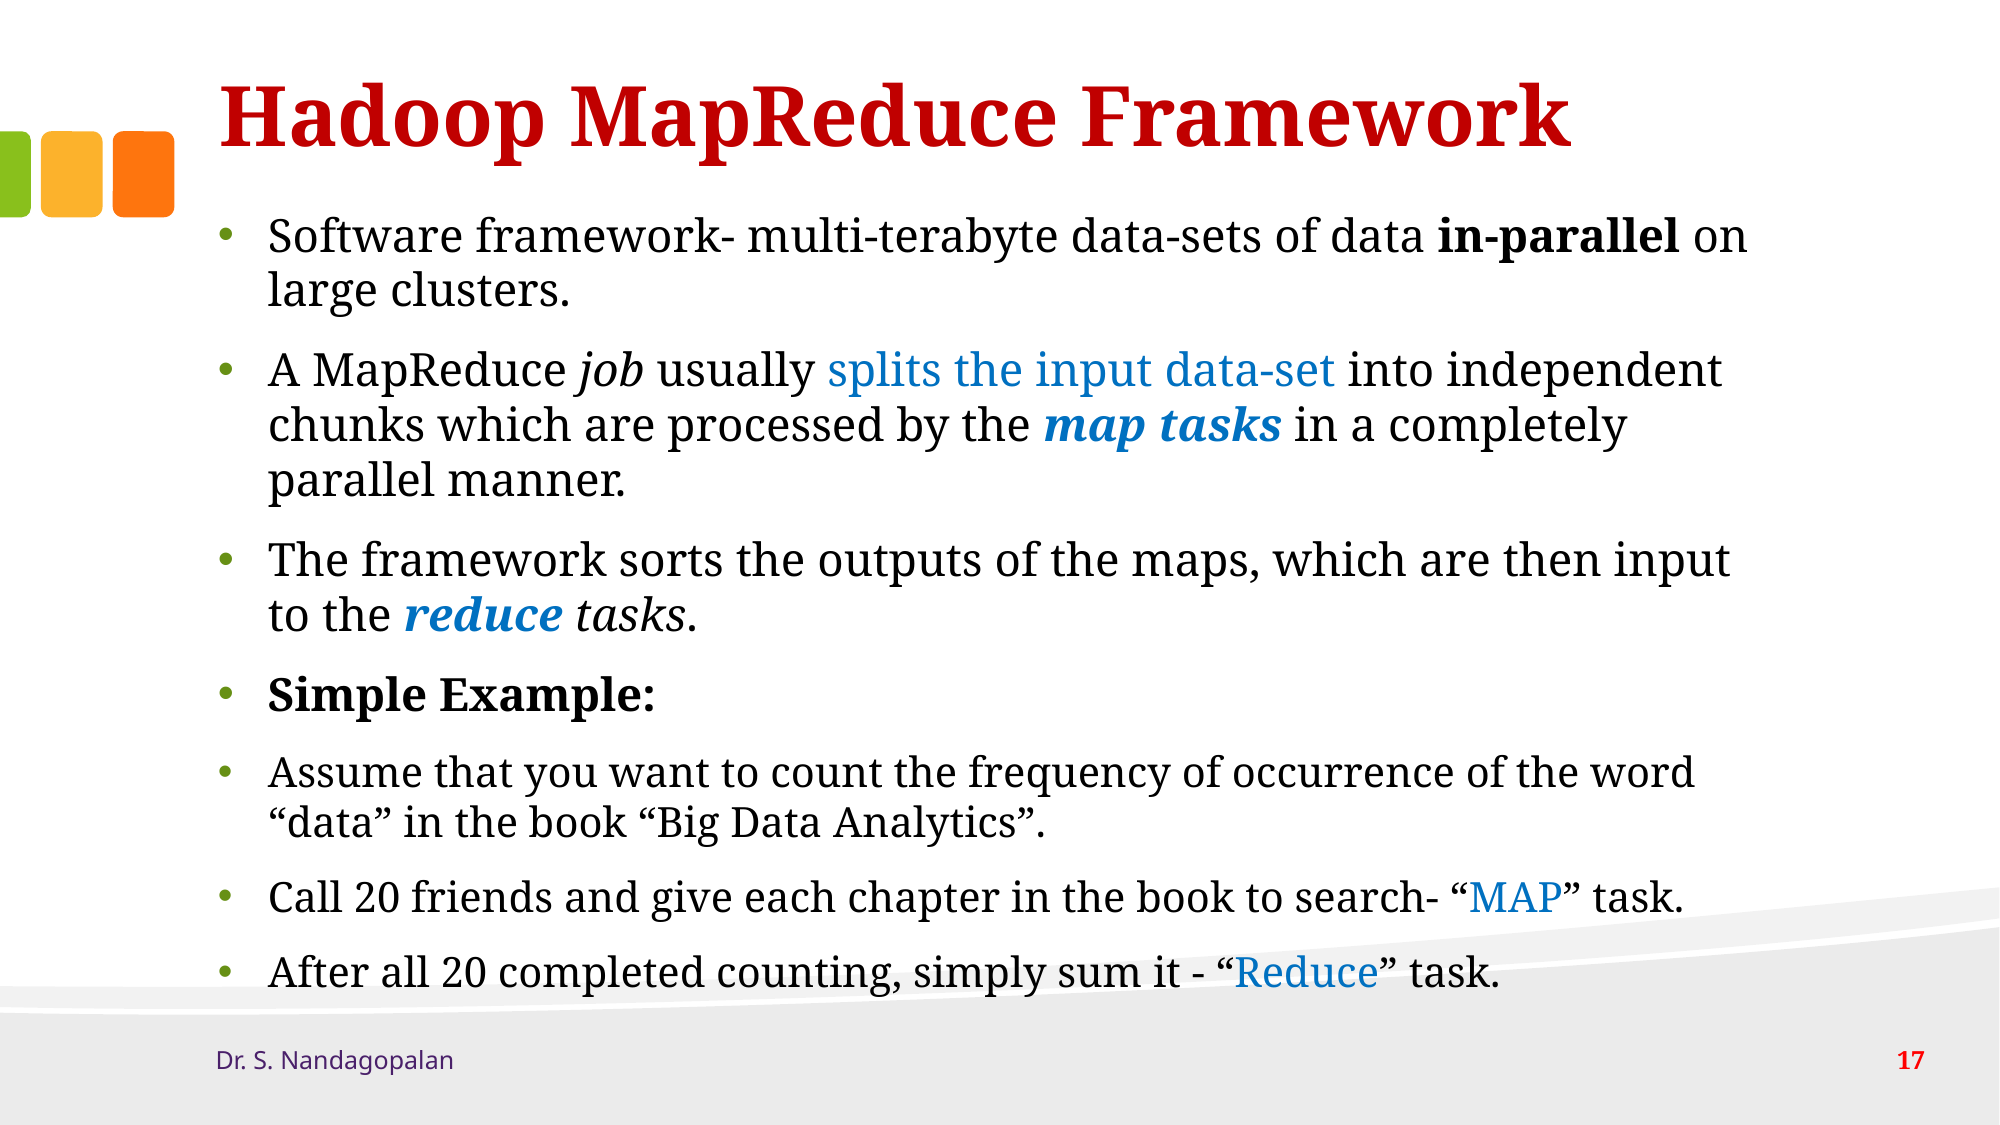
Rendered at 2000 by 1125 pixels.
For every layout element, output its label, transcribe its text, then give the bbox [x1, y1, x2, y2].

title Hadoop MapReduce Framework [199, 24, 1800, 173]
slide_number 17 [1811, 1046, 1946, 1077]
list Software framework- multi-terabyte data-sets of data in-parallel on large clusters. A MapReduce job usually splits the input data-set into independent chunks which are processed by the map tasks in a completely parallel manner. The framework sorts the outputs of the maps, which are then input to the reduce tasks. Simple Example: Assume that you want to count the frequency of occurrence of the word “data” in the book “Big Data Analytics”. Call 20 friends and give each chapter in the book to search- “MAP” task. After all 20 completed counting, simply sum it - “Reduce” task. [197, 196, 1798, 1024]
footer Dr. S. Nandagopalan [195, 1046, 1556, 1077]
